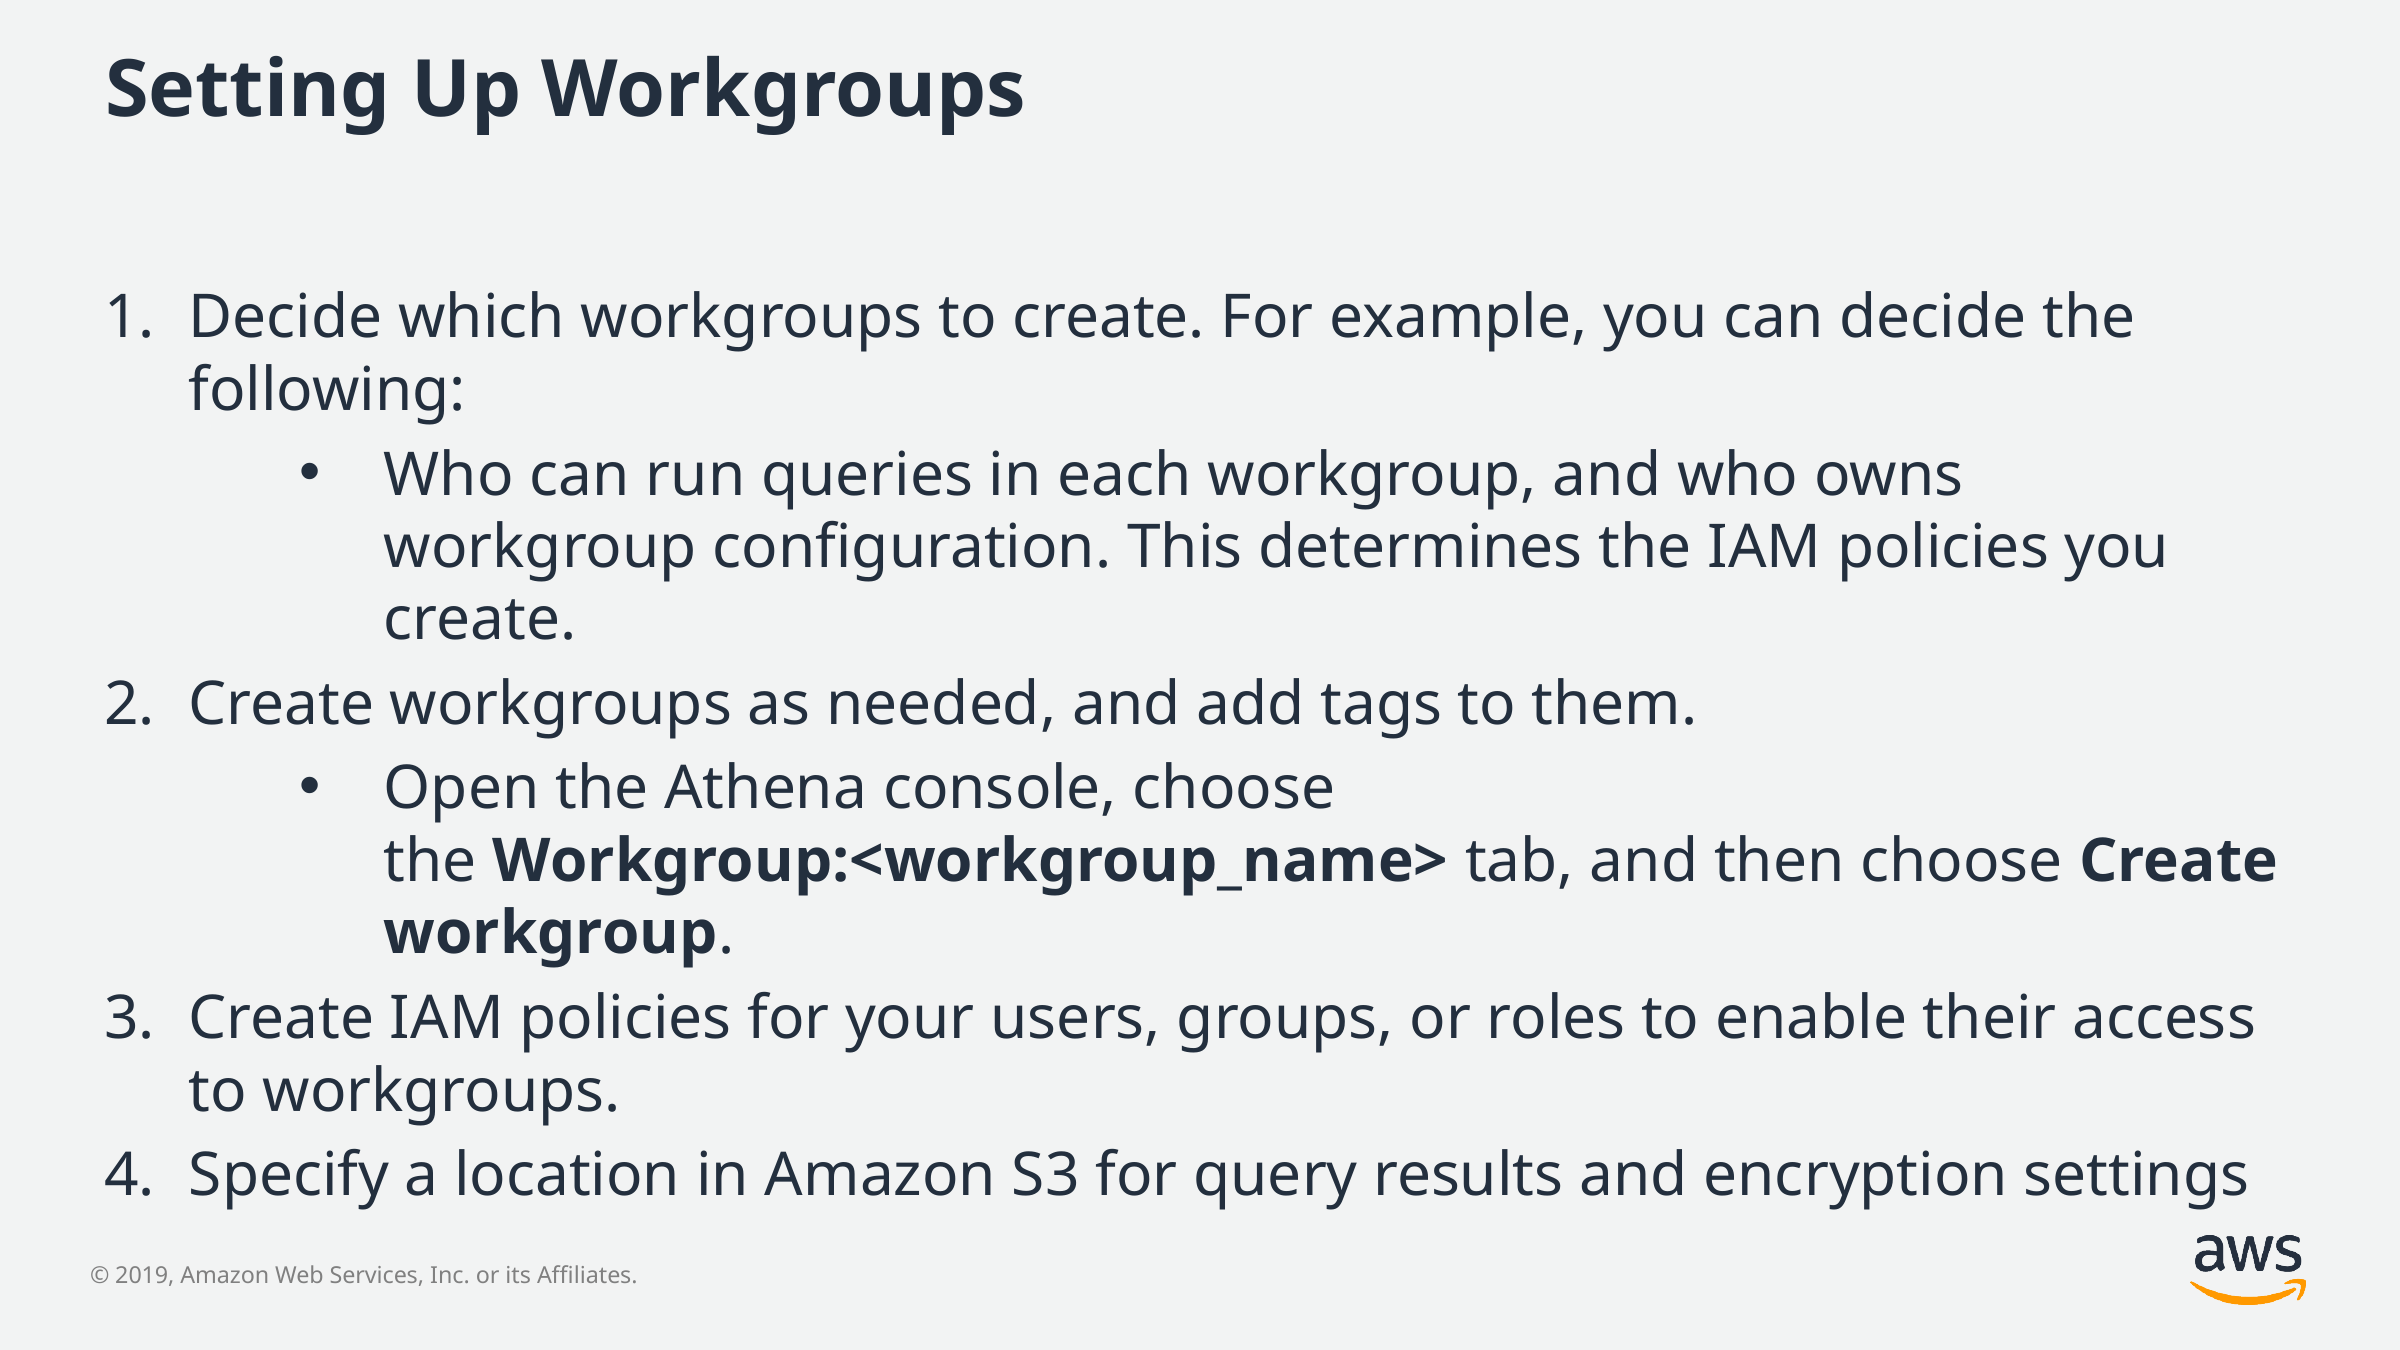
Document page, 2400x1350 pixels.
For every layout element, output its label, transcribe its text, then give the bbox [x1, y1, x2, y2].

picture [2190, 1235, 2306, 1305]
list Decide which workgroups to create. For example, you can decide the following: Who can run queries in each workgroup, and who owns workgroup configuration. This determines the IAM policies you create. Create workgroups as needed, and add tags to them. Open the Athena console, choose the Workgroup:<workgroup_name> tab, and then choose Create workgroup. Create IAM policies for your users, groups, or roles to enable their access to workgroups. Specify a location in Amazon S3 for query results and encryption settings [89, 270, 2307, 1203]
title Setting Up Workgroups [90, 30, 2307, 174]
